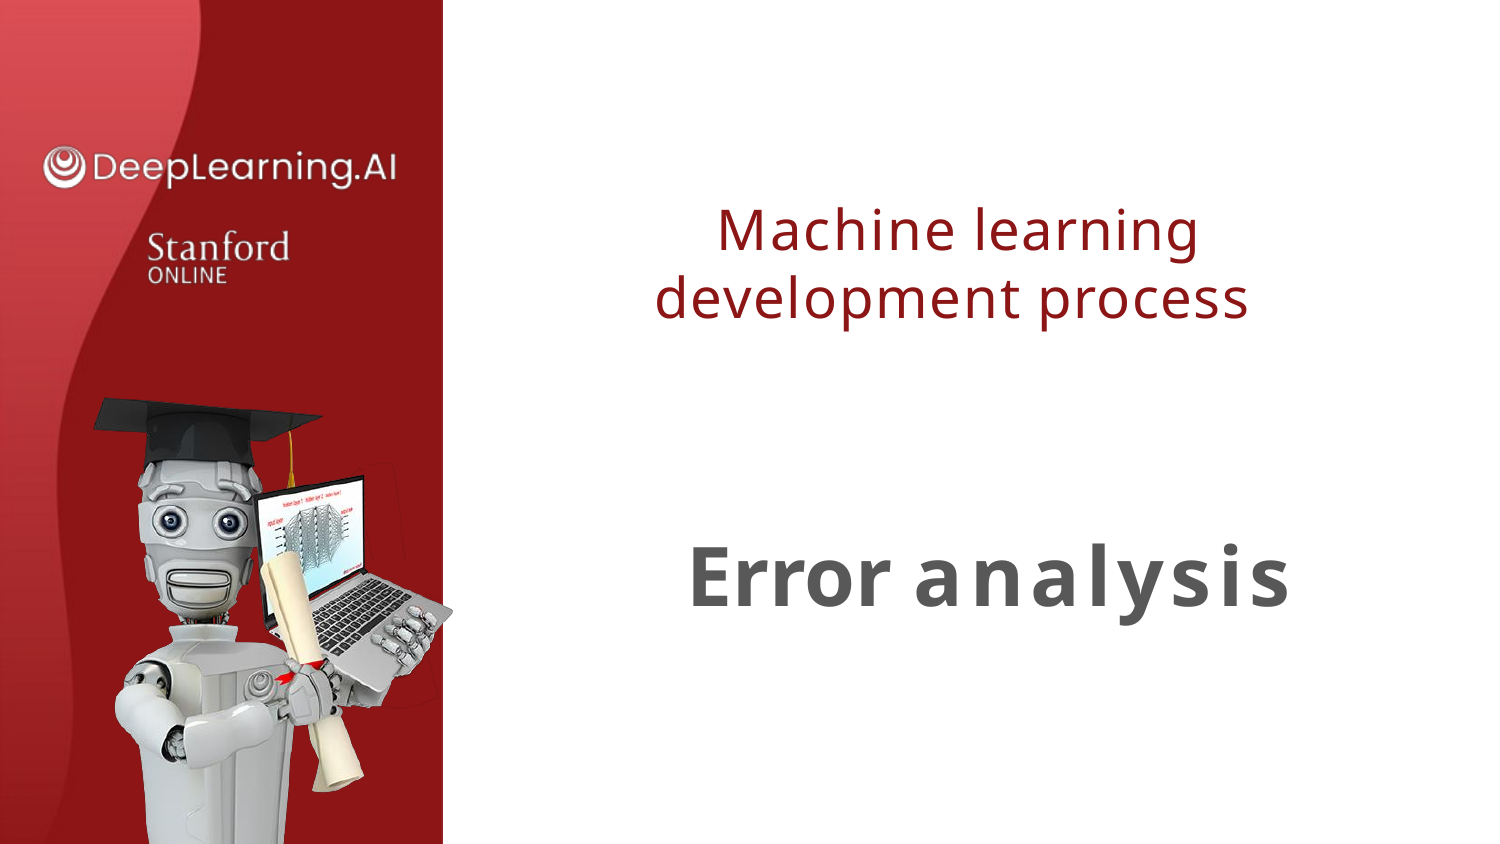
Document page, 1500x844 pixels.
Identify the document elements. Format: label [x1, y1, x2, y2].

subtitle [525, 515, 1412, 844]
title [494, 122, 1431, 336]
picture [0, 0, 463, 844]
